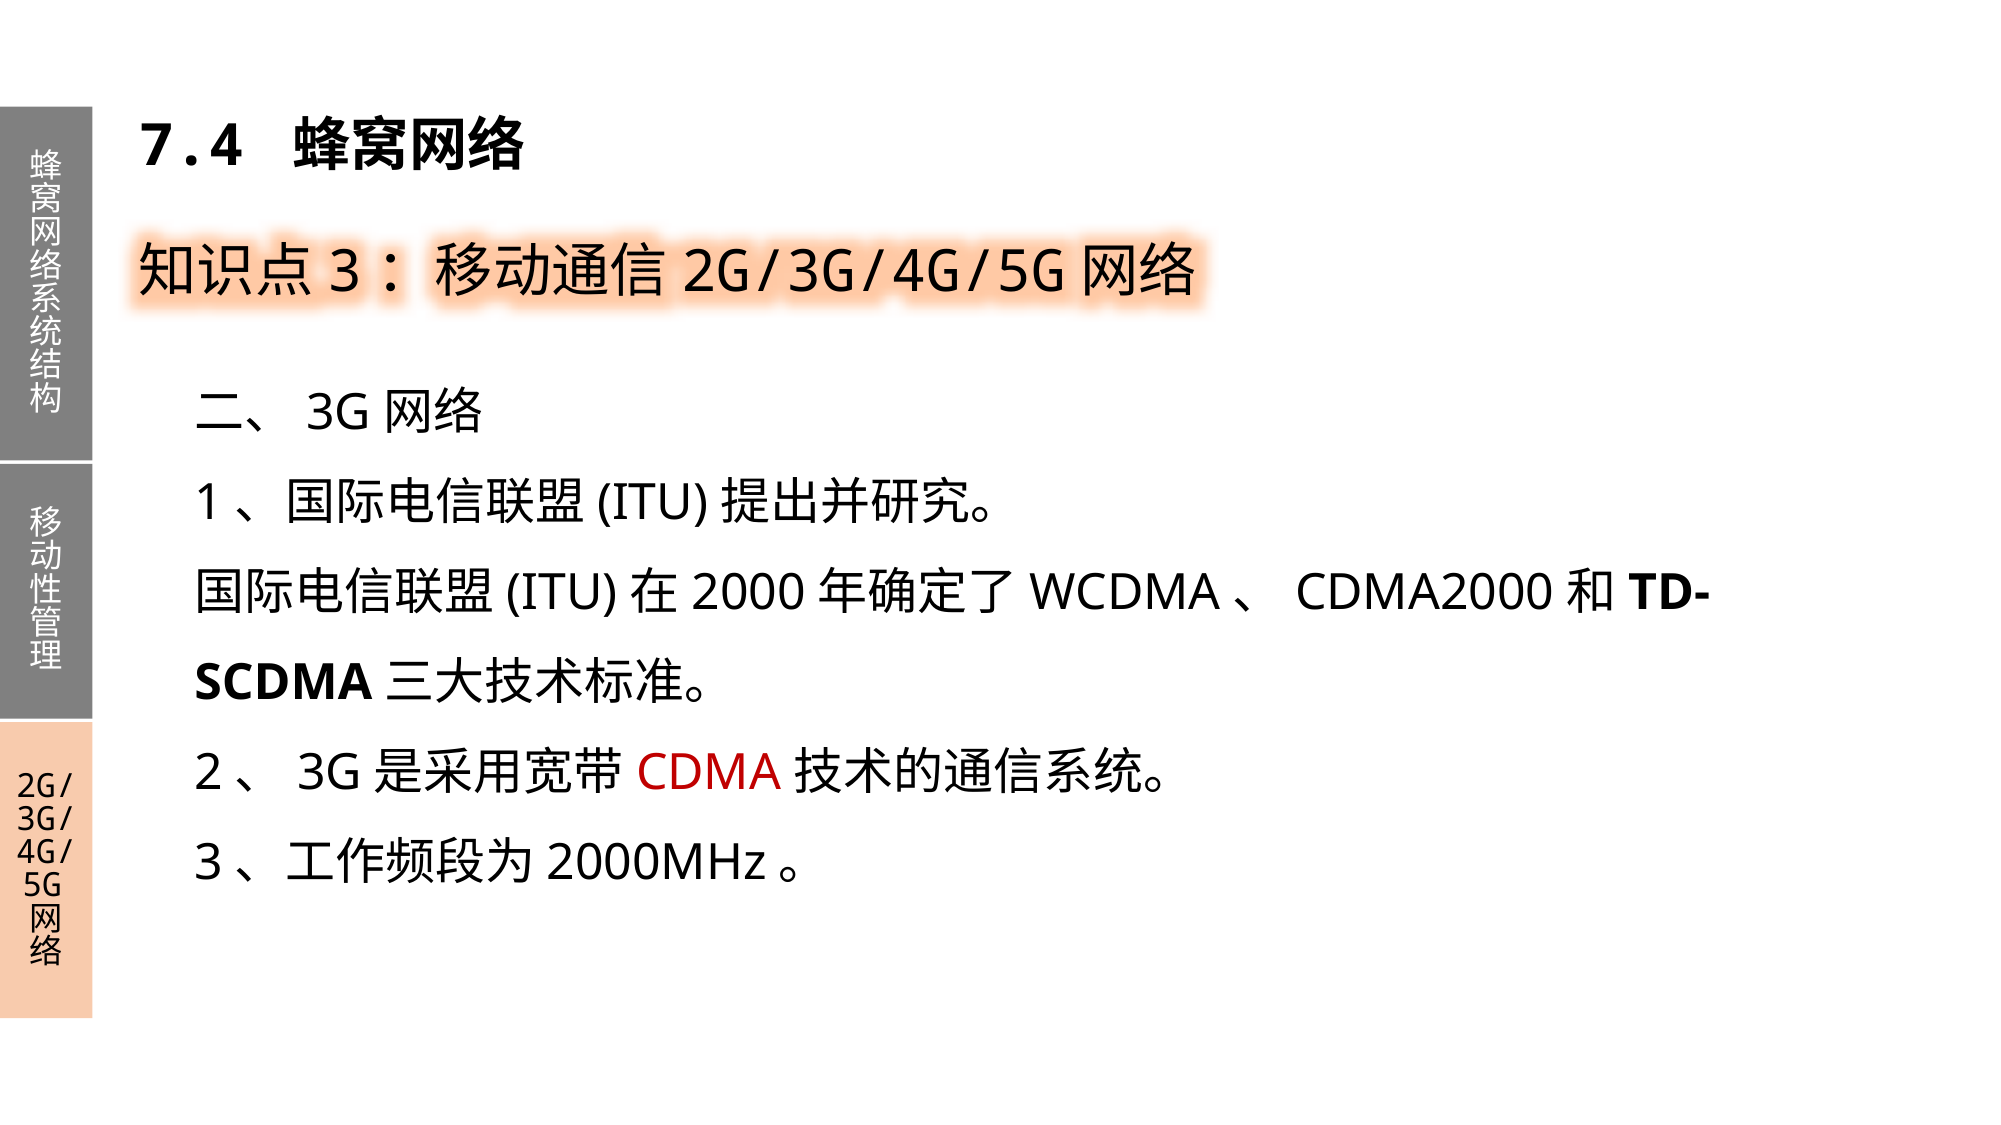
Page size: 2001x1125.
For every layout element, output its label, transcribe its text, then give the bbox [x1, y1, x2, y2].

text_box 知识点3：移动通信2G/3G/4G/5G网络 [120, 172, 1945, 329]
text_box 4、IEEE 802.11数据帧最特殊的地方就是有（ B ）。 选择题 A:帧控制字段 B:4个地址字段 C:标识AP字段 D:帧检测系列FCS [120, 163, 1568, 170]
text_box 二、3G网络 1、国际电信联盟(ITU)提出并研究。 国际电信联盟(ITU)在2000年确定了WCDMA、CDMA2000和TD-SCDMA三大技术标准。 2、3G是采用宽带CDMA技术的通信系统。 3、工作频段为2000MHz。 [179, 342, 1893, 898]
text_box 7.4 蜂窝网络 [120, 97, 1568, 155]
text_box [0, 106, 93, 1019]
text_box 练习题 [120, 159, 1568, 163]
